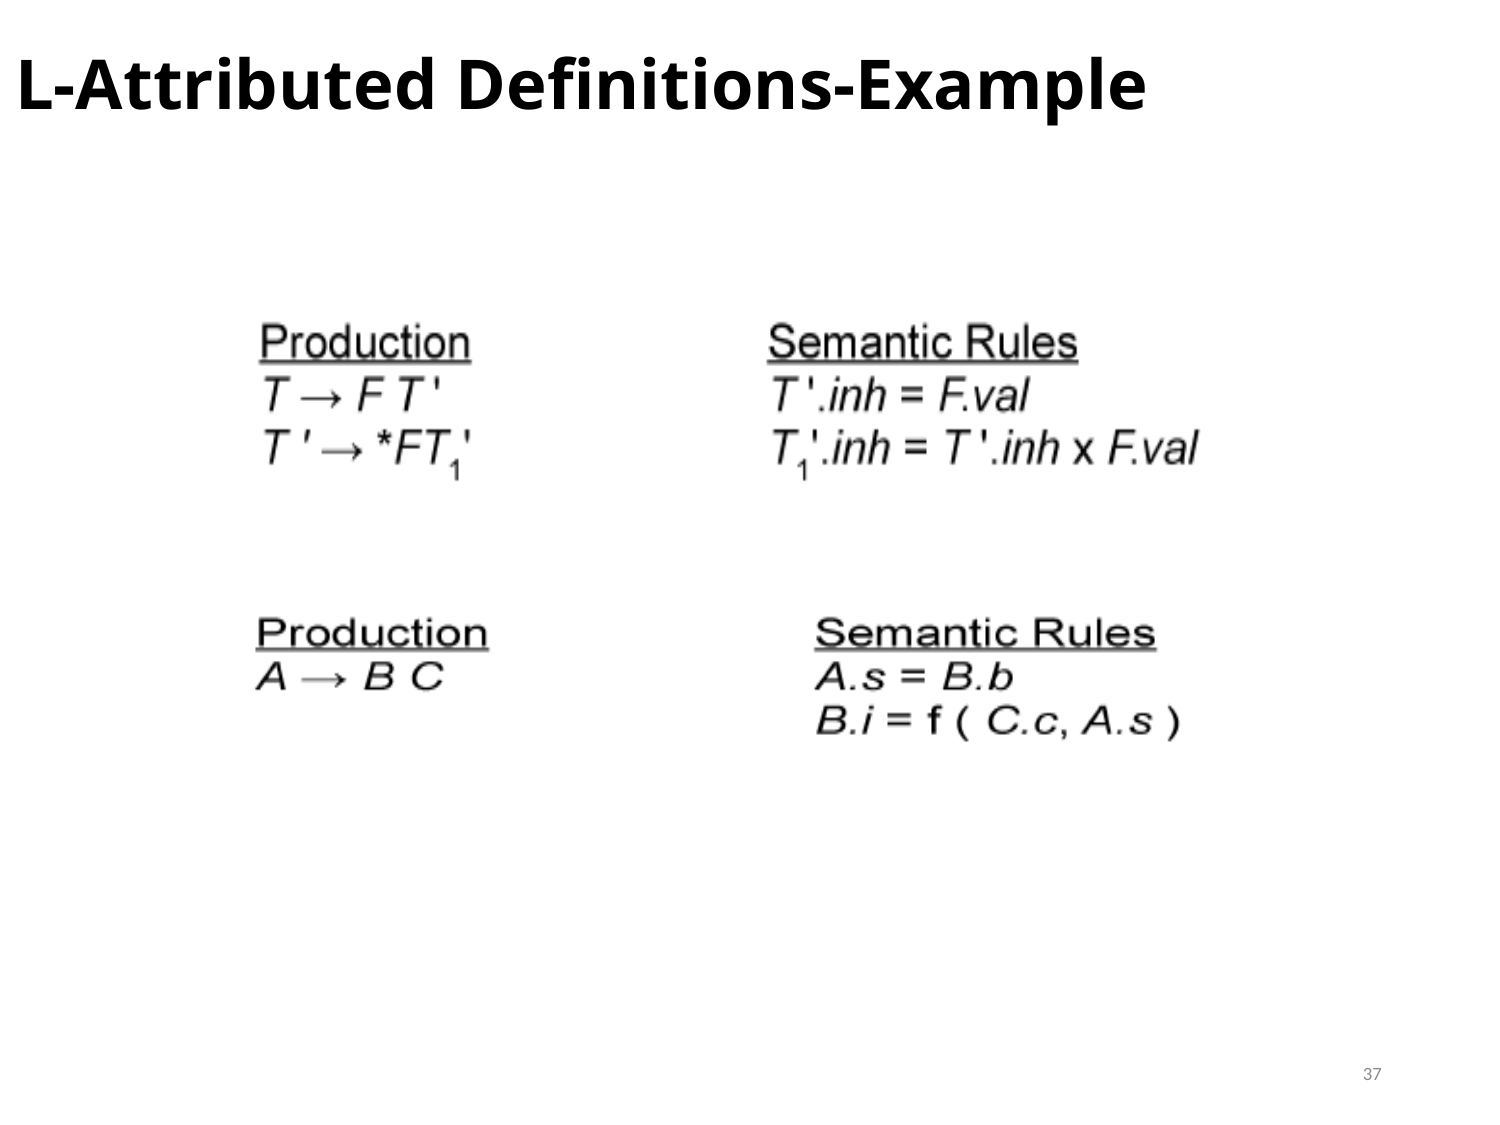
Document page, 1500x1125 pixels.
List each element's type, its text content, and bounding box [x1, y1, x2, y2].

slide_number 37 [1059, 1042, 1397, 1103]
picture [249, 299, 1212, 500]
picture [249, 592, 1187, 763]
title L-Attributed Definitions-Example [0, 0, 1350, 175]
